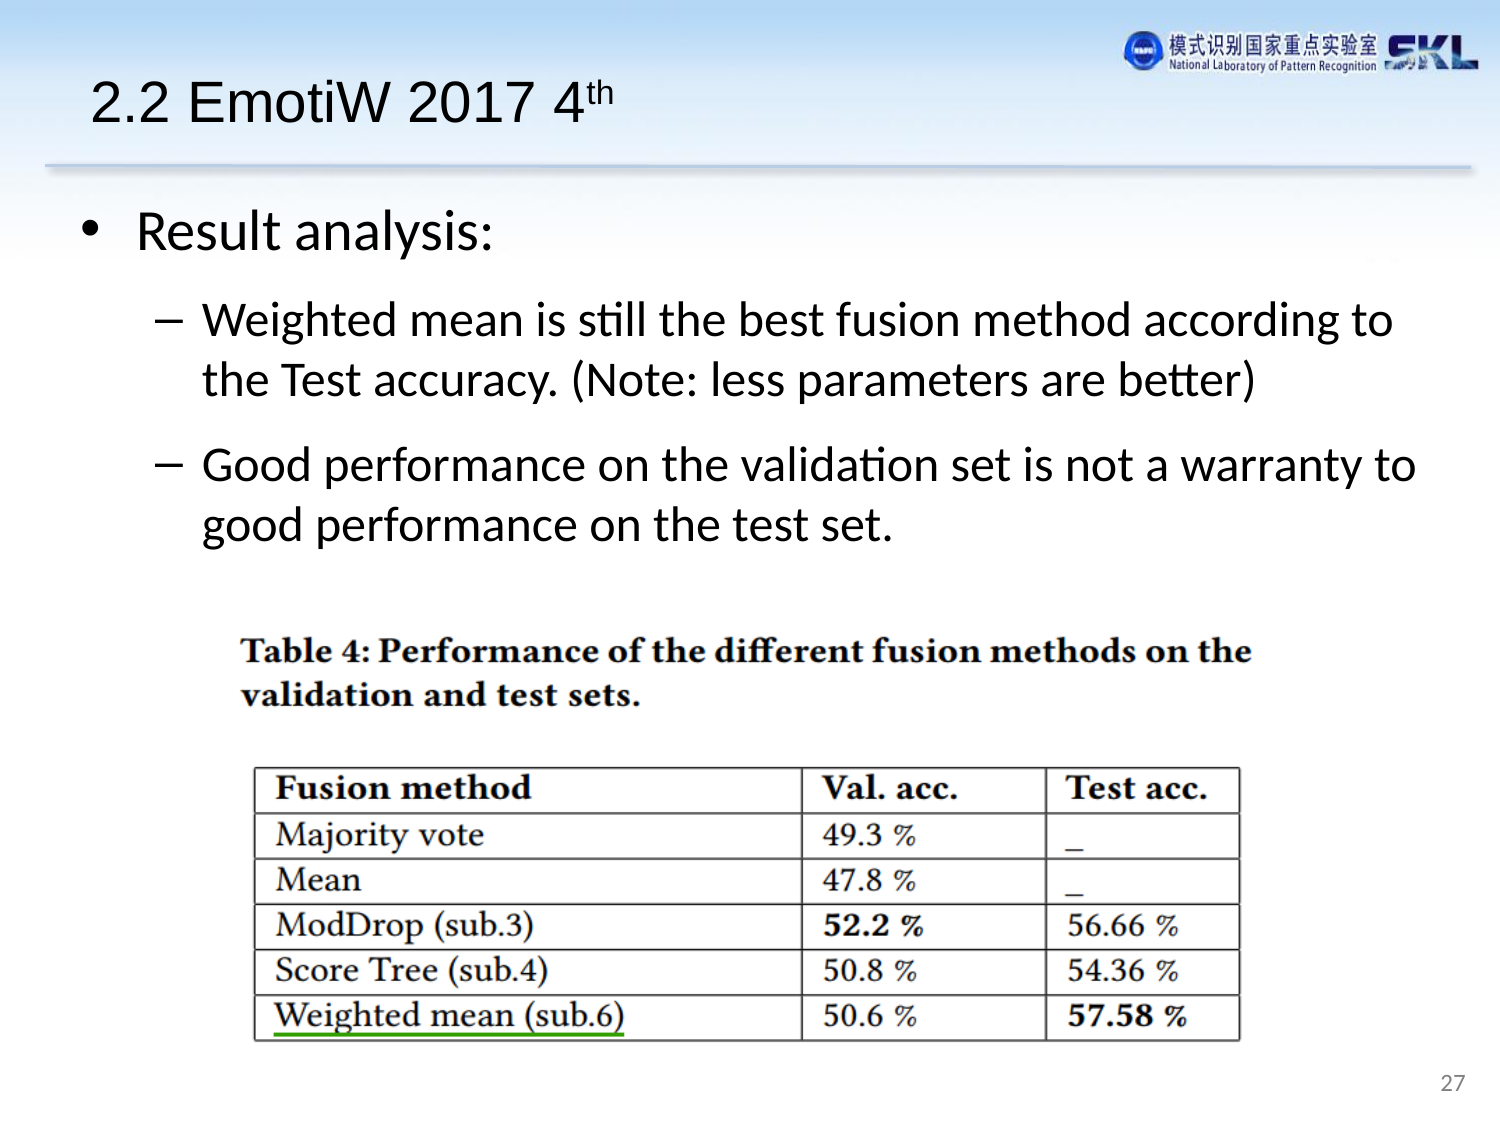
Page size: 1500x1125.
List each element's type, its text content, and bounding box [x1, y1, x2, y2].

picture [0, 0, 1500, 1125]
slide_number 27 [1403, 1051, 1481, 1112]
title 2.2 EmotiW 2017 4th [75, 45, 869, 153]
list Result analysis: Weighted mean is still the best fusion method according to the Test accuracy. (Note: less parameters are better) Good performance on the validation set is not a warranty to good performance on the test set. [64, 184, 1447, 1083]
